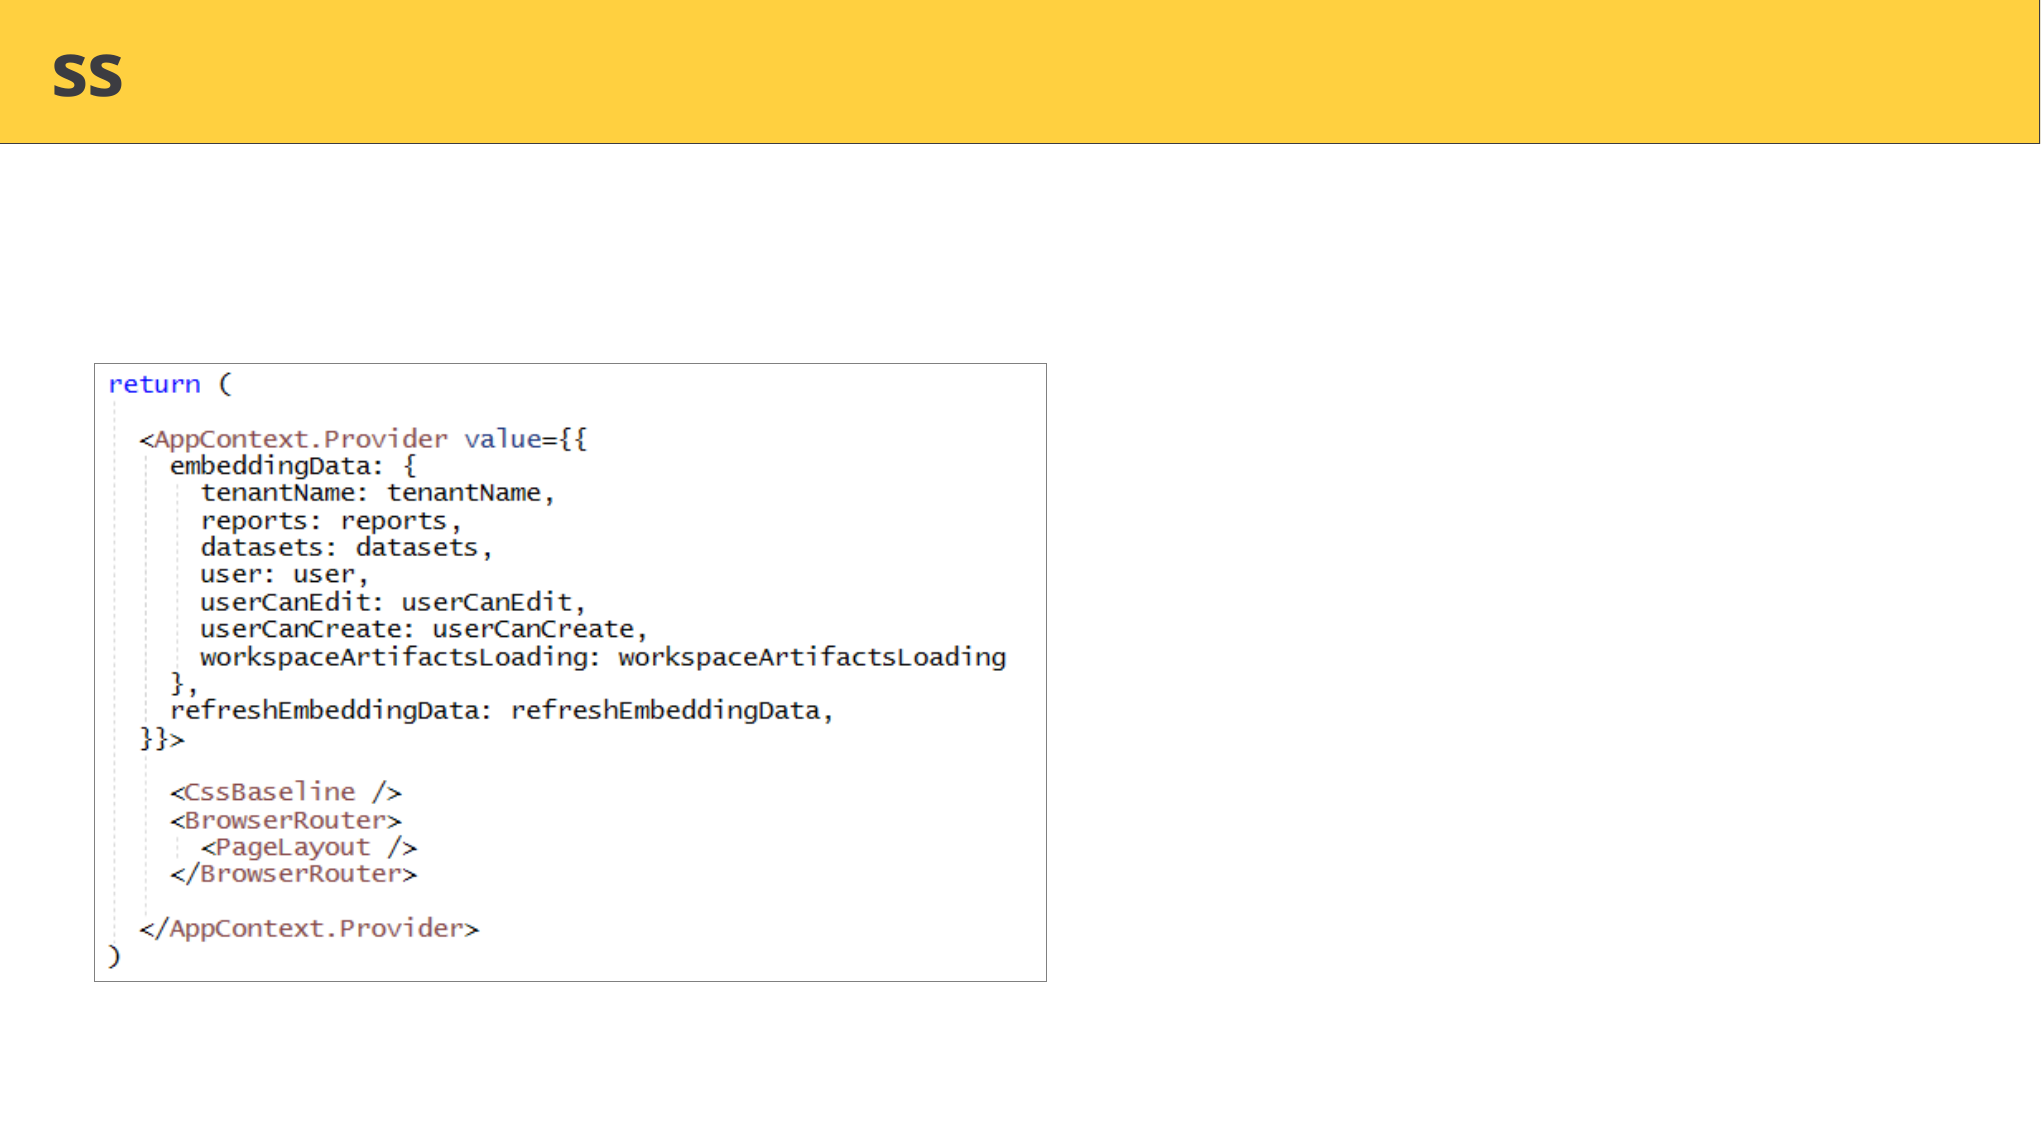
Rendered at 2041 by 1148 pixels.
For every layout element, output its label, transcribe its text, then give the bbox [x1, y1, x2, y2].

title ss [51, 31, 1988, 113]
picture [94, 363, 1047, 983]
